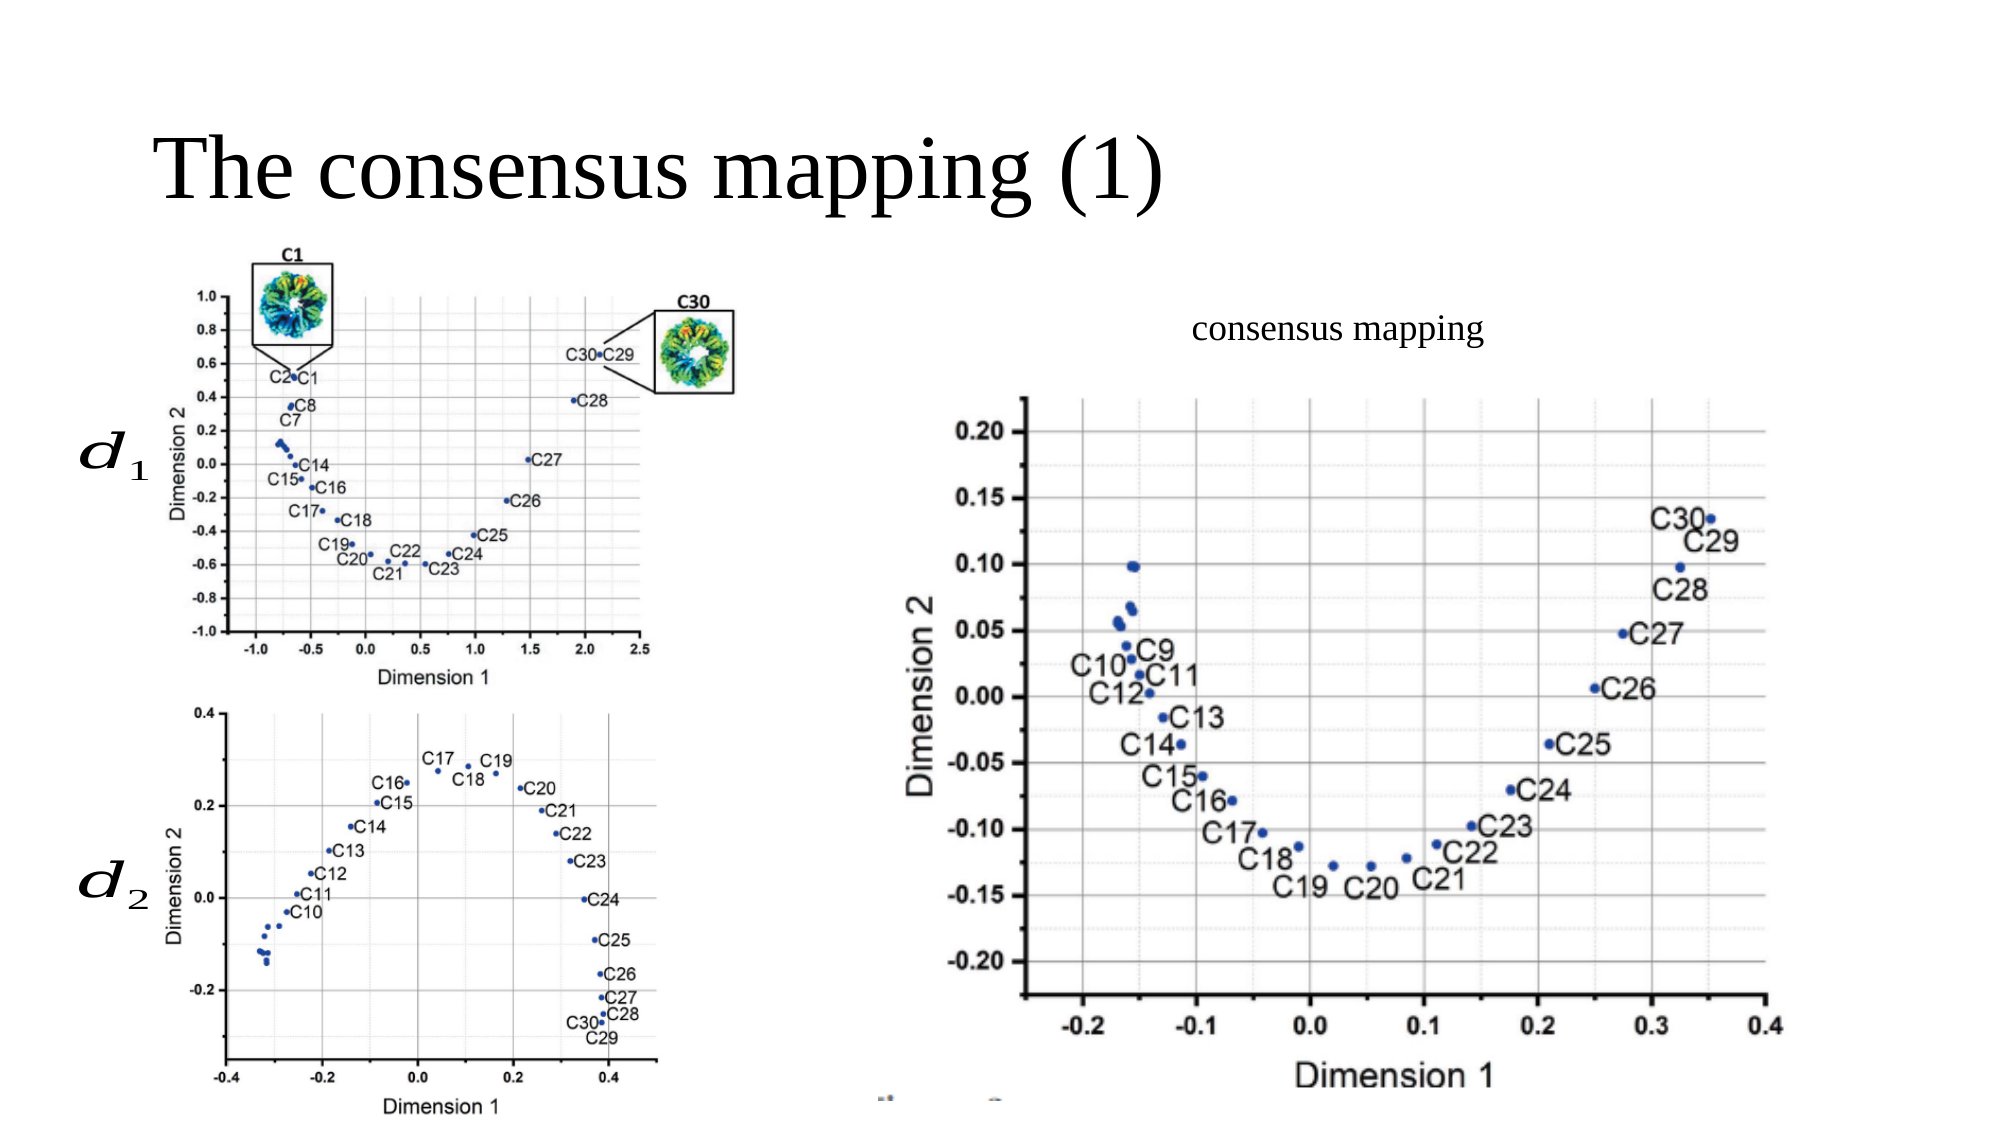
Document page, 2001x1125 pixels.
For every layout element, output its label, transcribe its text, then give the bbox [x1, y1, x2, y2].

picture [137, 239, 743, 1125]
title The consensus mapping (1) [137, 59, 1863, 278]
picture [878, 374, 1799, 1101]
text_box consensus mapping [1176, 295, 1500, 356]
